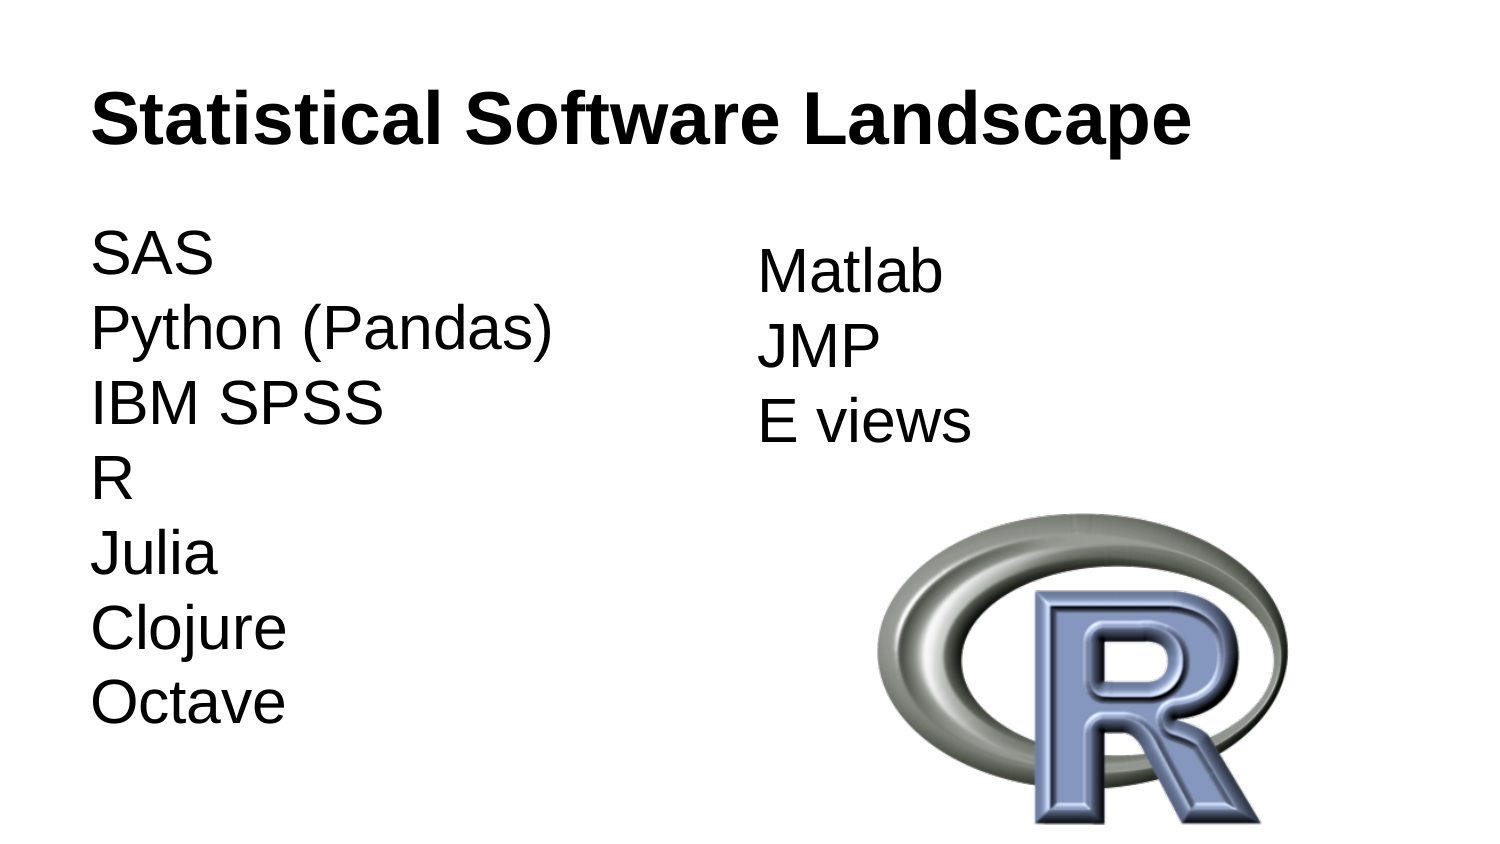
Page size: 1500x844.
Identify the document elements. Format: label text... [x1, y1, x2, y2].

list SAS Python (Pandas) IBM SPSS R Julia Clojure Octave [75, 196, 644, 808]
title Statistical Software Landscape [75, 33, 1425, 175]
picture [876, 512, 1290, 827]
list Matlab JMP E views [742, 214, 1312, 826]
